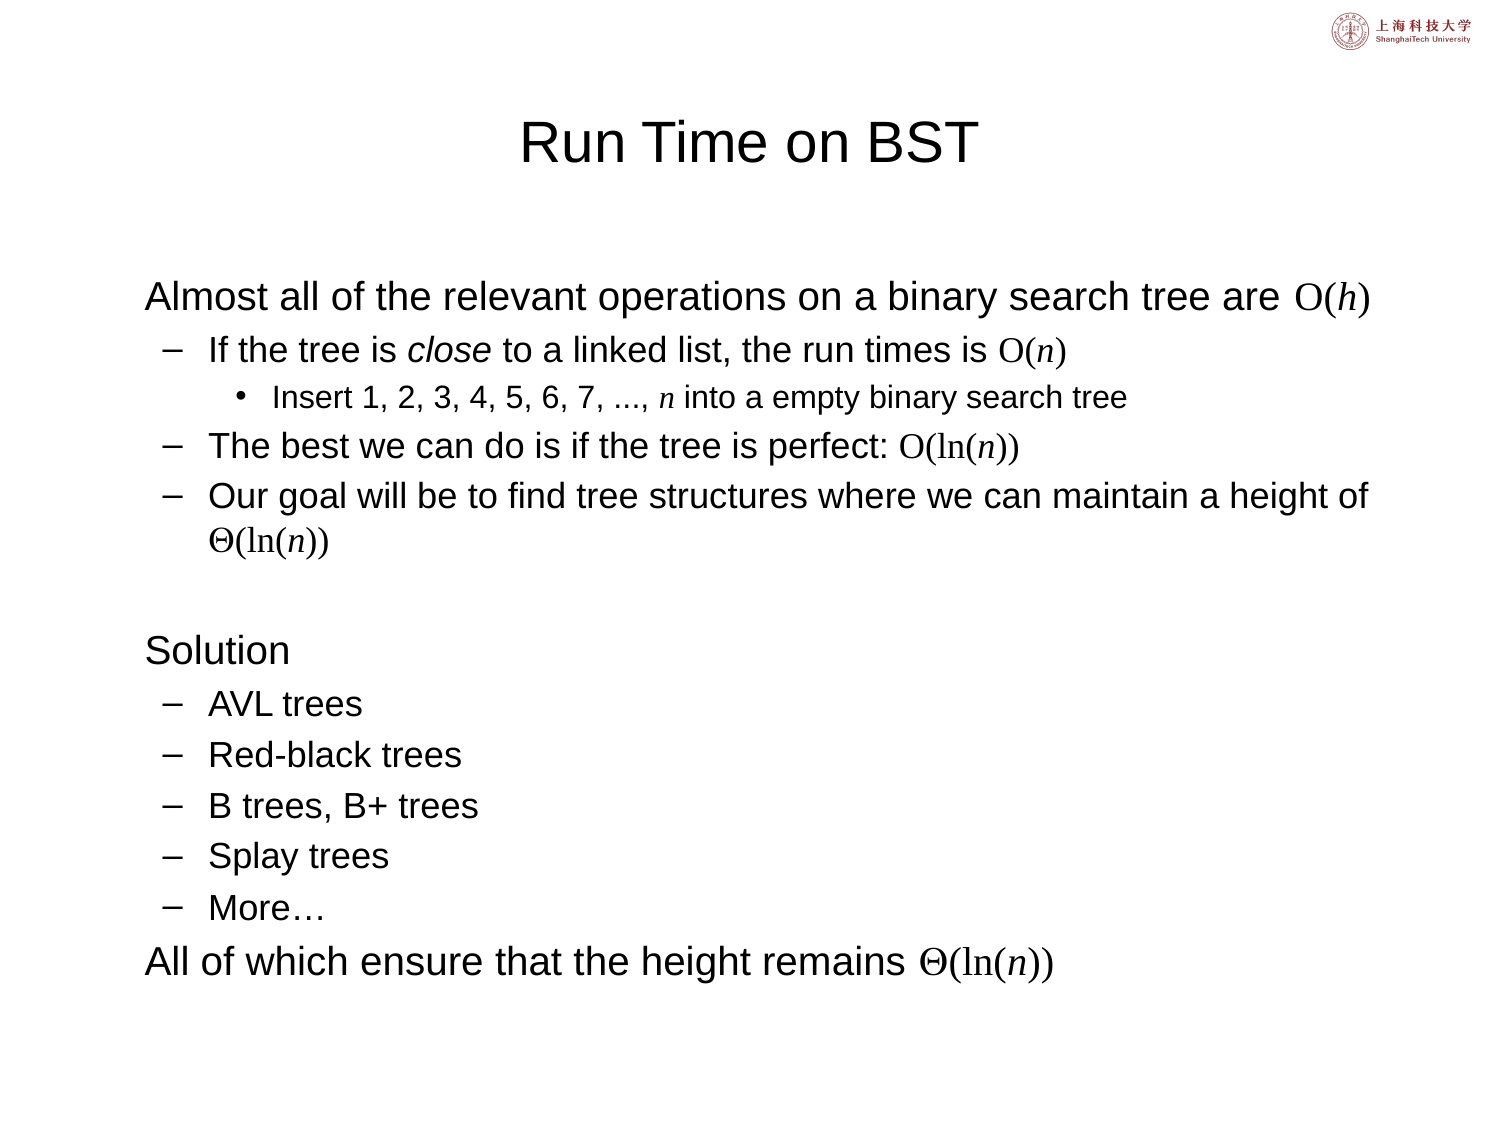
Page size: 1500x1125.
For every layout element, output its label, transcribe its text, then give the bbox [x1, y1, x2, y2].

list Almost all of the relevant operations on a binary search tree are O(h) If the tree is close to a linked list, the run times is O(n) Insert 1, 2, 3, 4, 5, 6, 7, ..., n into a empty binary search tree The best we can do is if the tree is perfect: O(ln(n)) Our goal will be to find tree structures where we can maintain a height of Q(ln(n)) Solution AVL trees Red-black trees B trees, B+ trees Splay trees More… All of which ensure that the height remains Q(ln(n)) [74, 262, 1426, 1006]
title Run Time on BST [74, 44, 1426, 233]
picture [1327, 0, 1478, 109]
